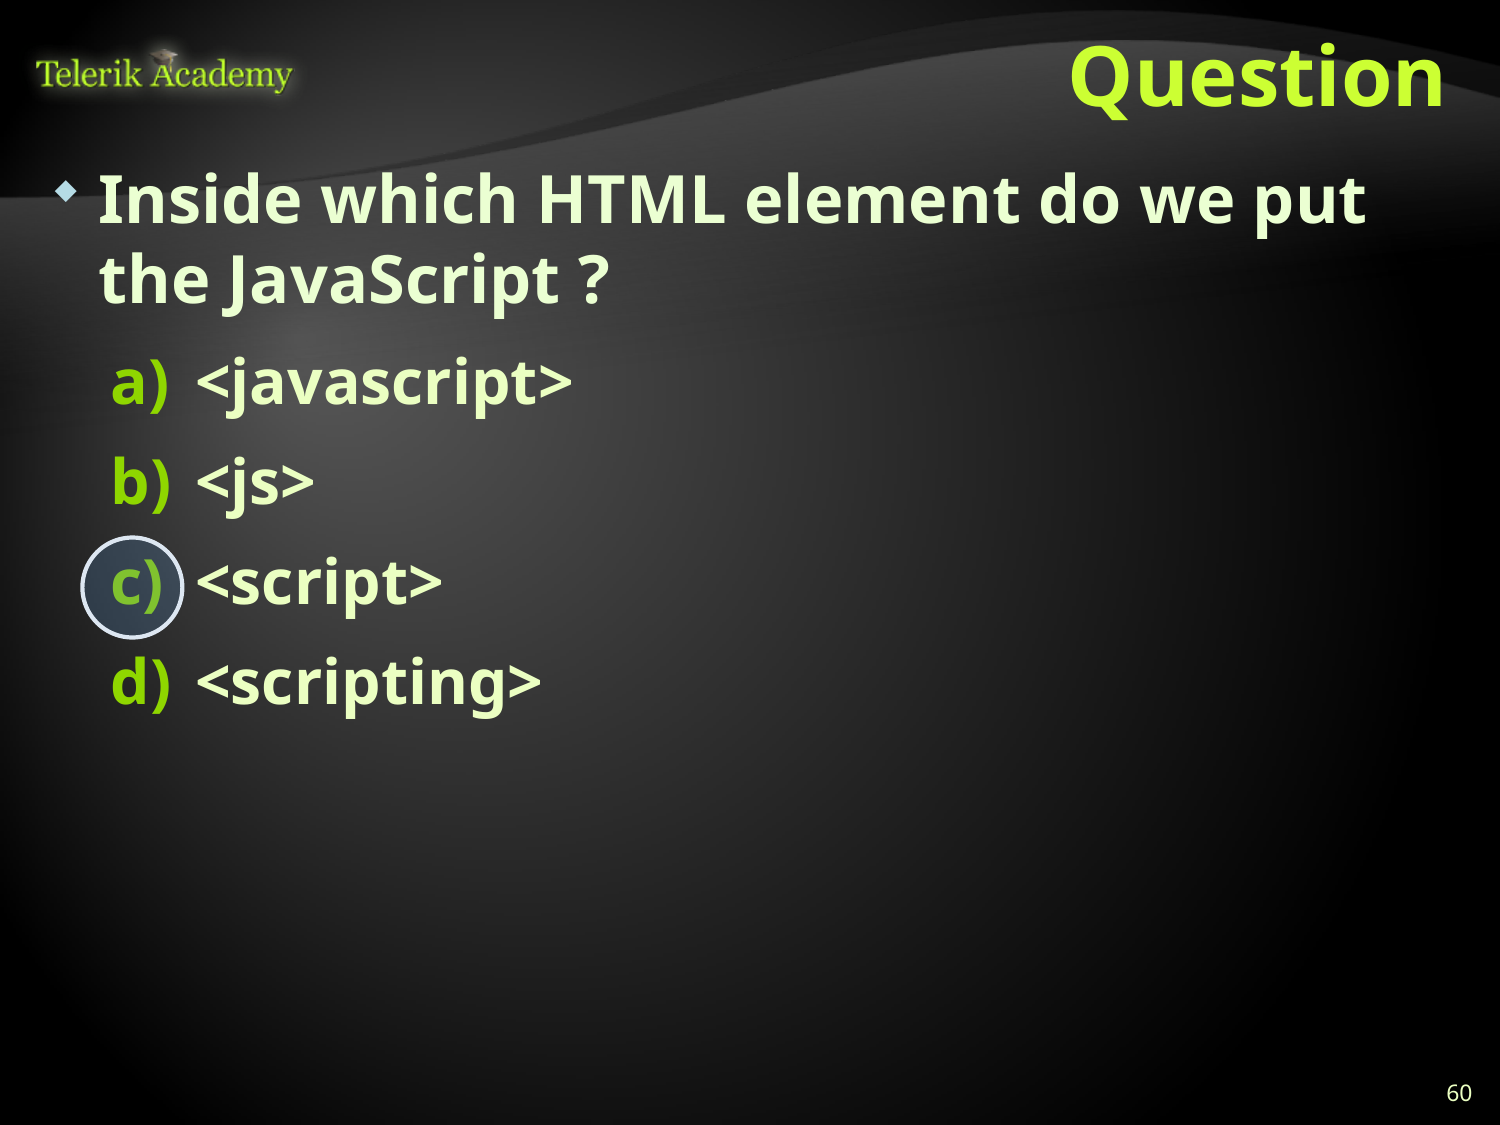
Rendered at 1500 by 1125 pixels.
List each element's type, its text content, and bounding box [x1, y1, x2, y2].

picture [0, 0, 1500, 1125]
title Question [300, 12, 1463, 149]
list Inside which HTML element do we put the JavaScript ? <javascript> <js> <script> <scripting> [37, 149, 1463, 1075]
text_box [80, 535, 185, 640]
slide_number 60 [1412, 1074, 1488, 1113]
